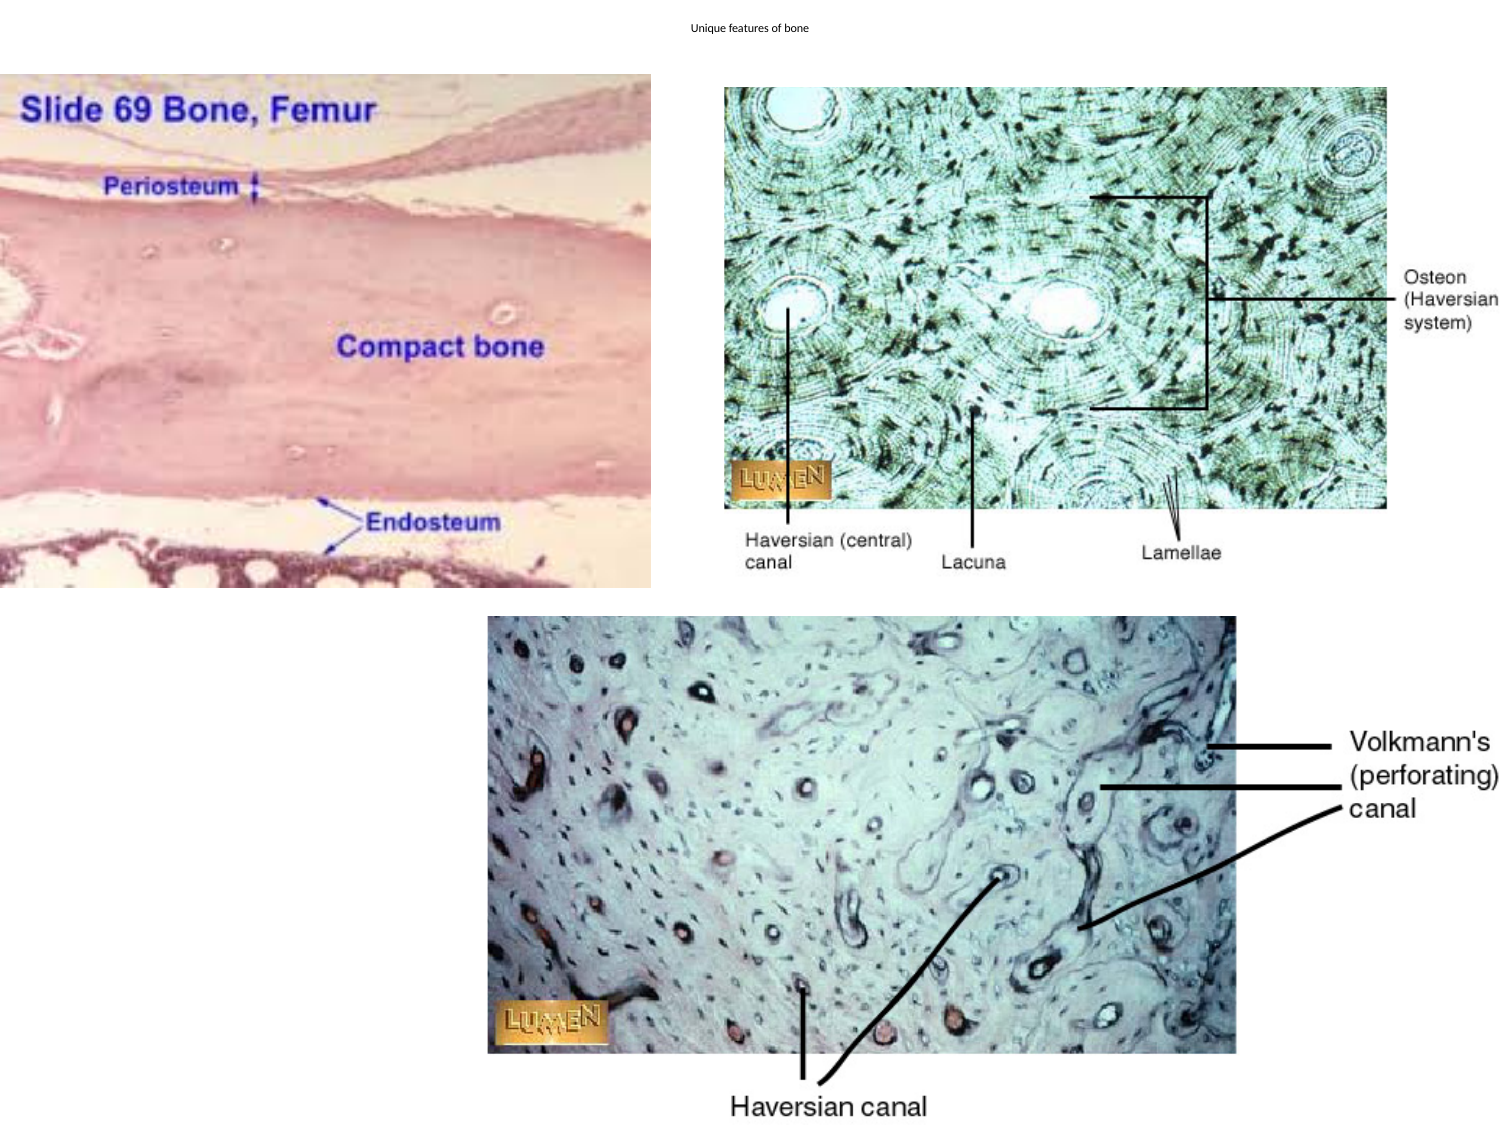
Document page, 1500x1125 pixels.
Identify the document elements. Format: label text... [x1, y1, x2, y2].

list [724, 87, 1500, 587]
title Unique features of bone [75, 12, 1425, 43]
picture [487, 615, 1500, 1125]
picture [0, 74, 651, 588]
